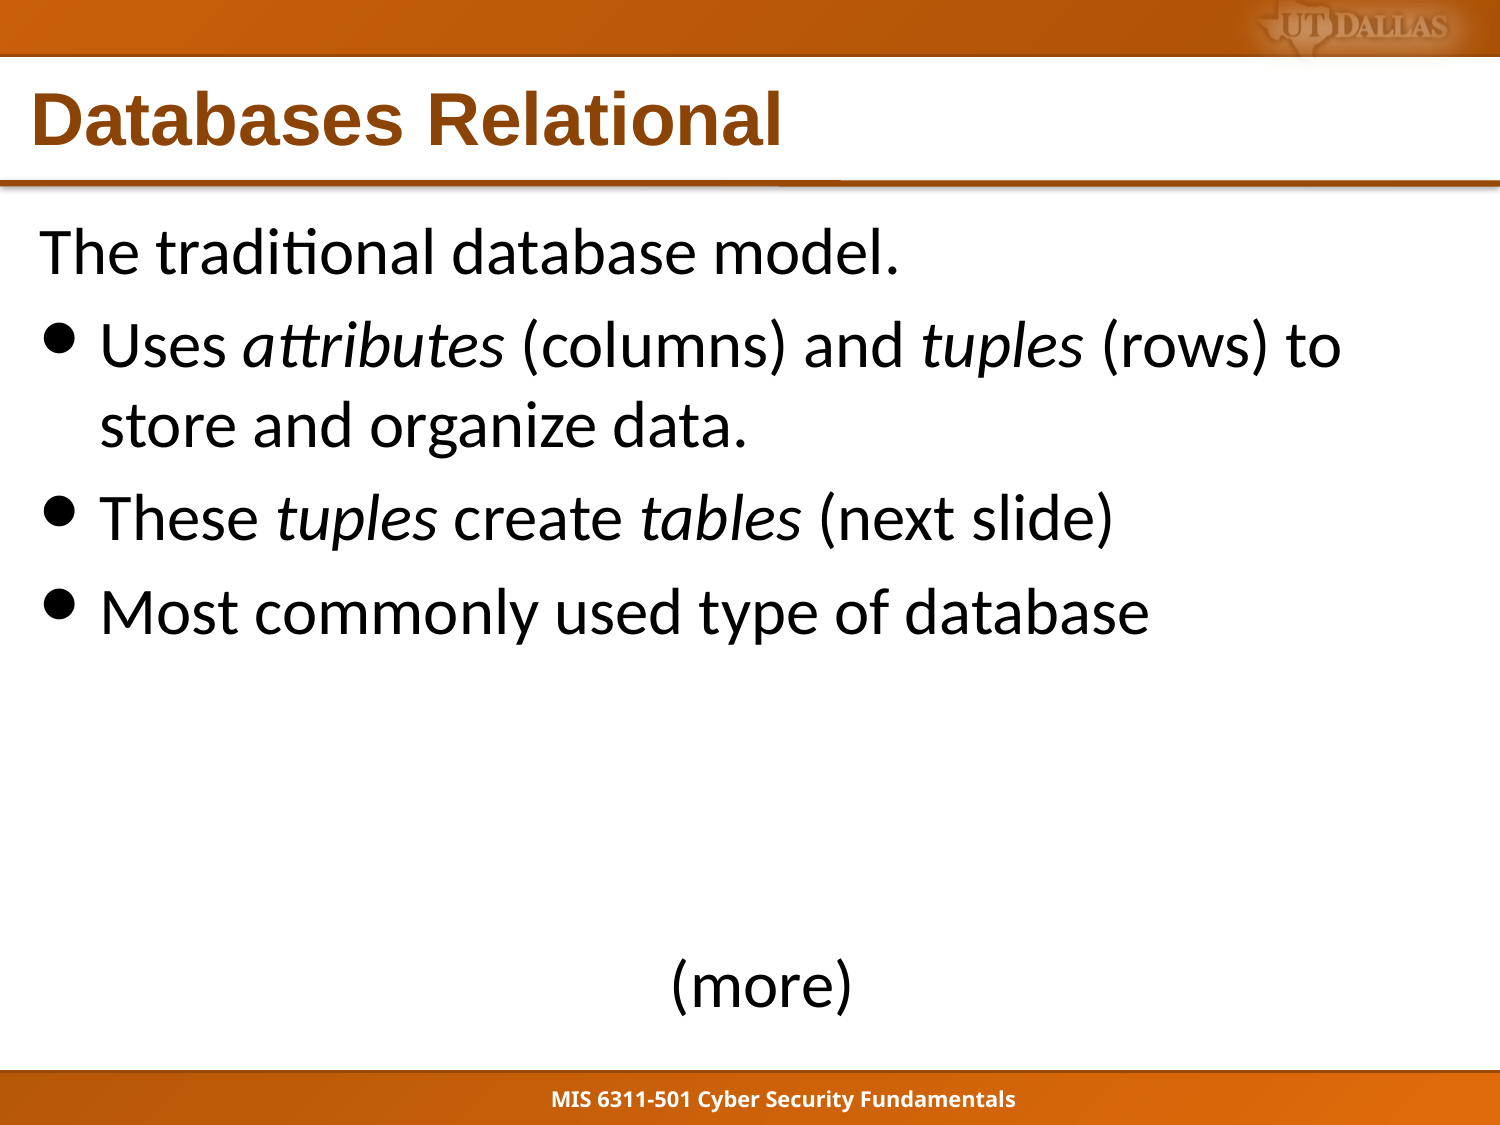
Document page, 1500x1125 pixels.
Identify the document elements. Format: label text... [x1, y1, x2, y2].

list The traditional database model. Uses attributes (columns) and tuples (rows) to store and organize data. These tuples create tables (next slide) Most commonly used type of database (more) [24, 199, 1500, 1077]
picture [1218, 0, 1500, 64]
title Databases Relational [0, 64, 1500, 178]
